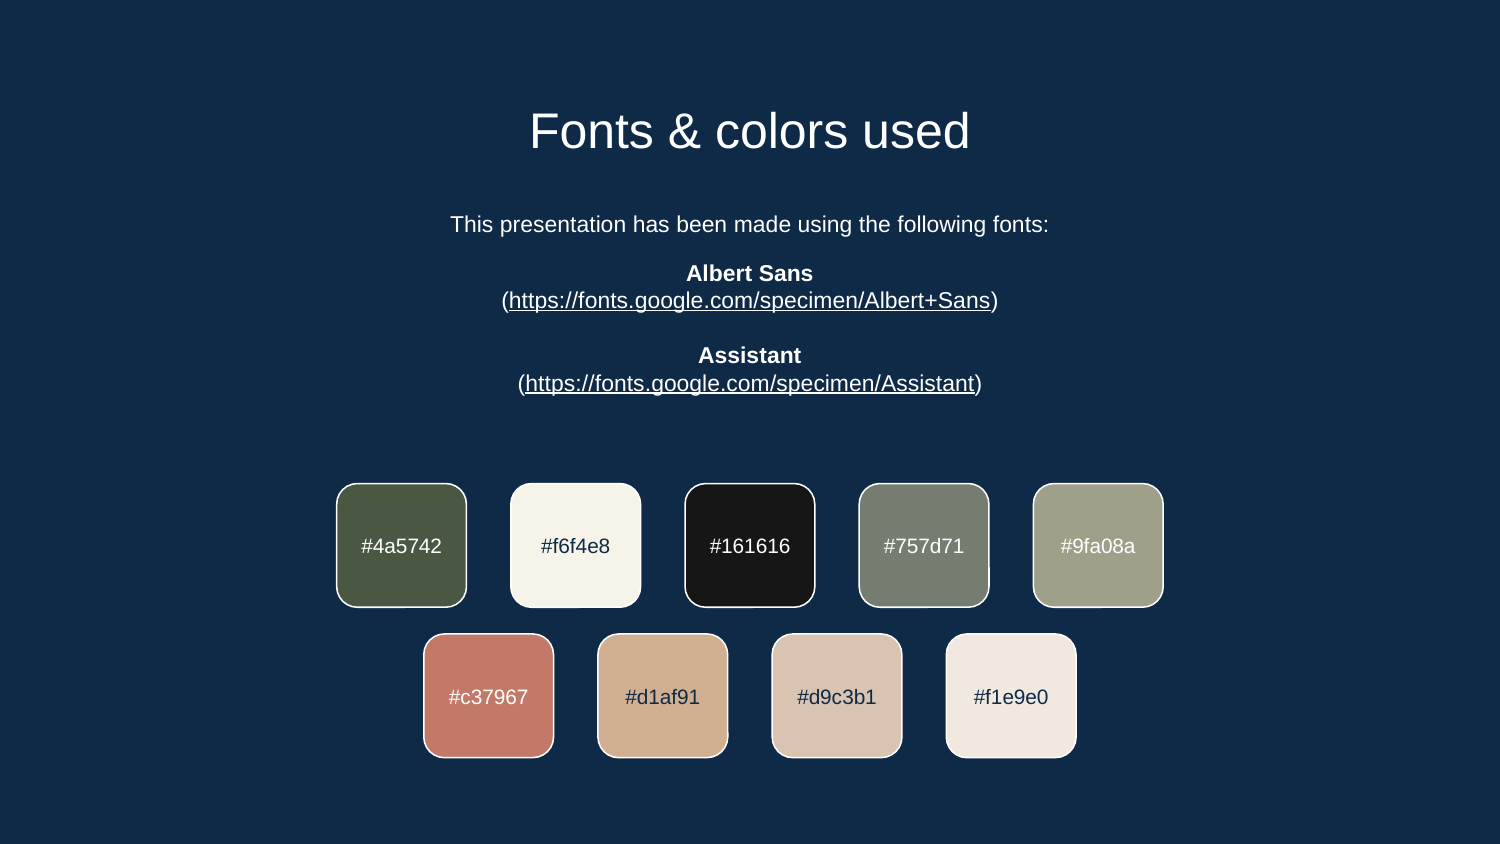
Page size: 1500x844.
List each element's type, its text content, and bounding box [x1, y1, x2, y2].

text_box #c37967 [423, 659, 554, 732]
text_box [946, 732, 1077, 758]
text_box [1033, 582, 1164, 608]
text_box #757d71 [859, 509, 989, 582]
text_box [946, 633, 1077, 659]
text_box [772, 633, 902, 659]
title Fonts & colors used [117, 83, 1383, 163]
text_box #d1af91 [597, 659, 728, 732]
text_box [772, 732, 902, 758]
text_box #161616 [685, 509, 815, 582]
text_box [597, 732, 728, 758]
text_box #f1e9e0 [946, 659, 1077, 732]
text_box [597, 633, 728, 659]
text_box This presentation has been made using the following fonts: Albert Sans (https://fonts.google.com/specimen/Albert+Sans) Assistant (https://fonts.google.com/specimen/Assistant) [117, 194, 1383, 429]
text_box #4a5742 [336, 509, 467, 582]
text_box [859, 483, 989, 509]
text_box #d9c3b1 [772, 659, 902, 732]
text_box [423, 732, 554, 758]
text_box #f6f4e8 [510, 509, 641, 582]
text_box #9fa08a [1033, 509, 1164, 582]
text_box [1033, 483, 1164, 509]
text_box [510, 582, 641, 608]
text_box [685, 582, 815, 608]
text_box [336, 483, 467, 509]
text_box [336, 582, 467, 608]
text_box [685, 483, 815, 509]
text_box [859, 582, 989, 608]
text_box [423, 633, 554, 659]
text_box [510, 483, 641, 509]
